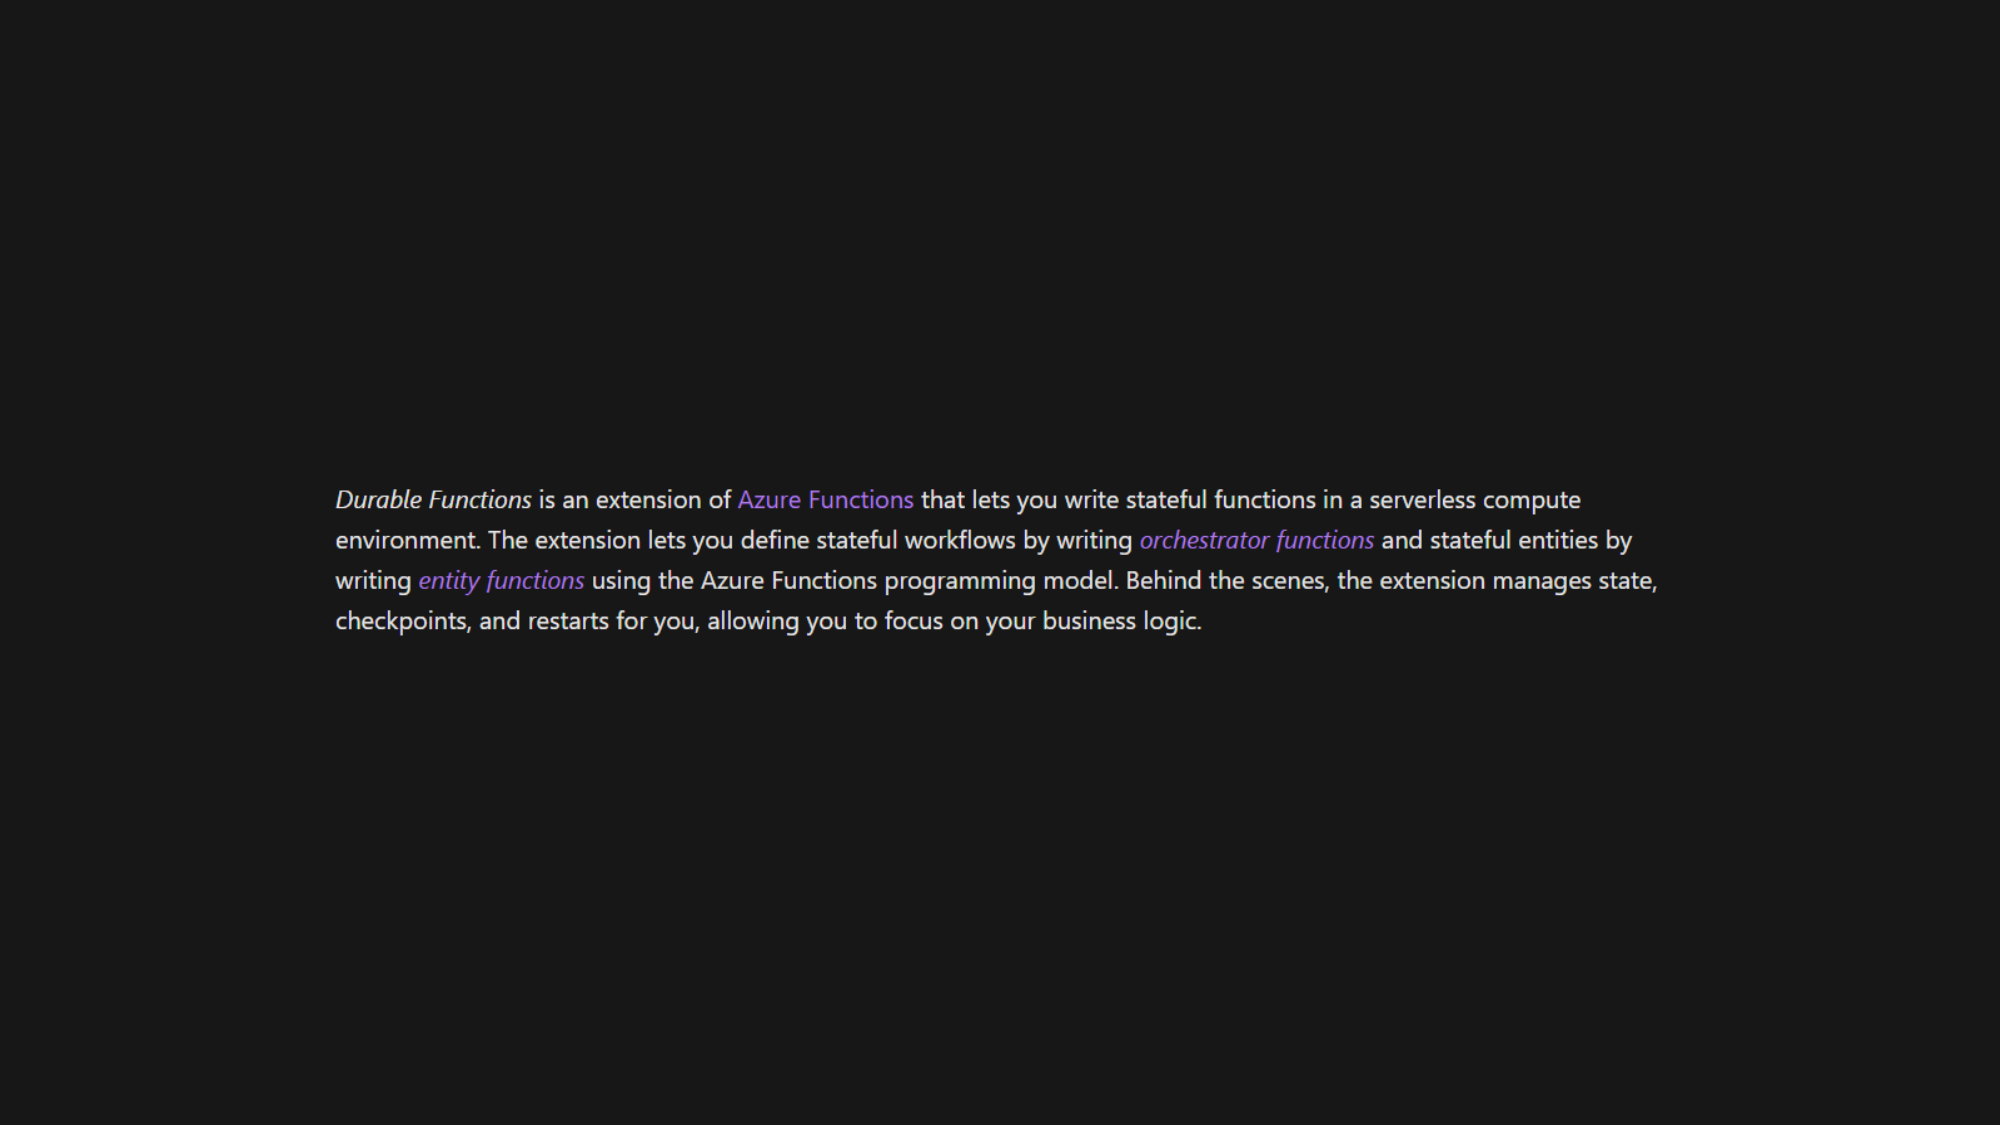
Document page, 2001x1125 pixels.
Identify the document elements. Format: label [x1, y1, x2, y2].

picture [323, 473, 1677, 652]
